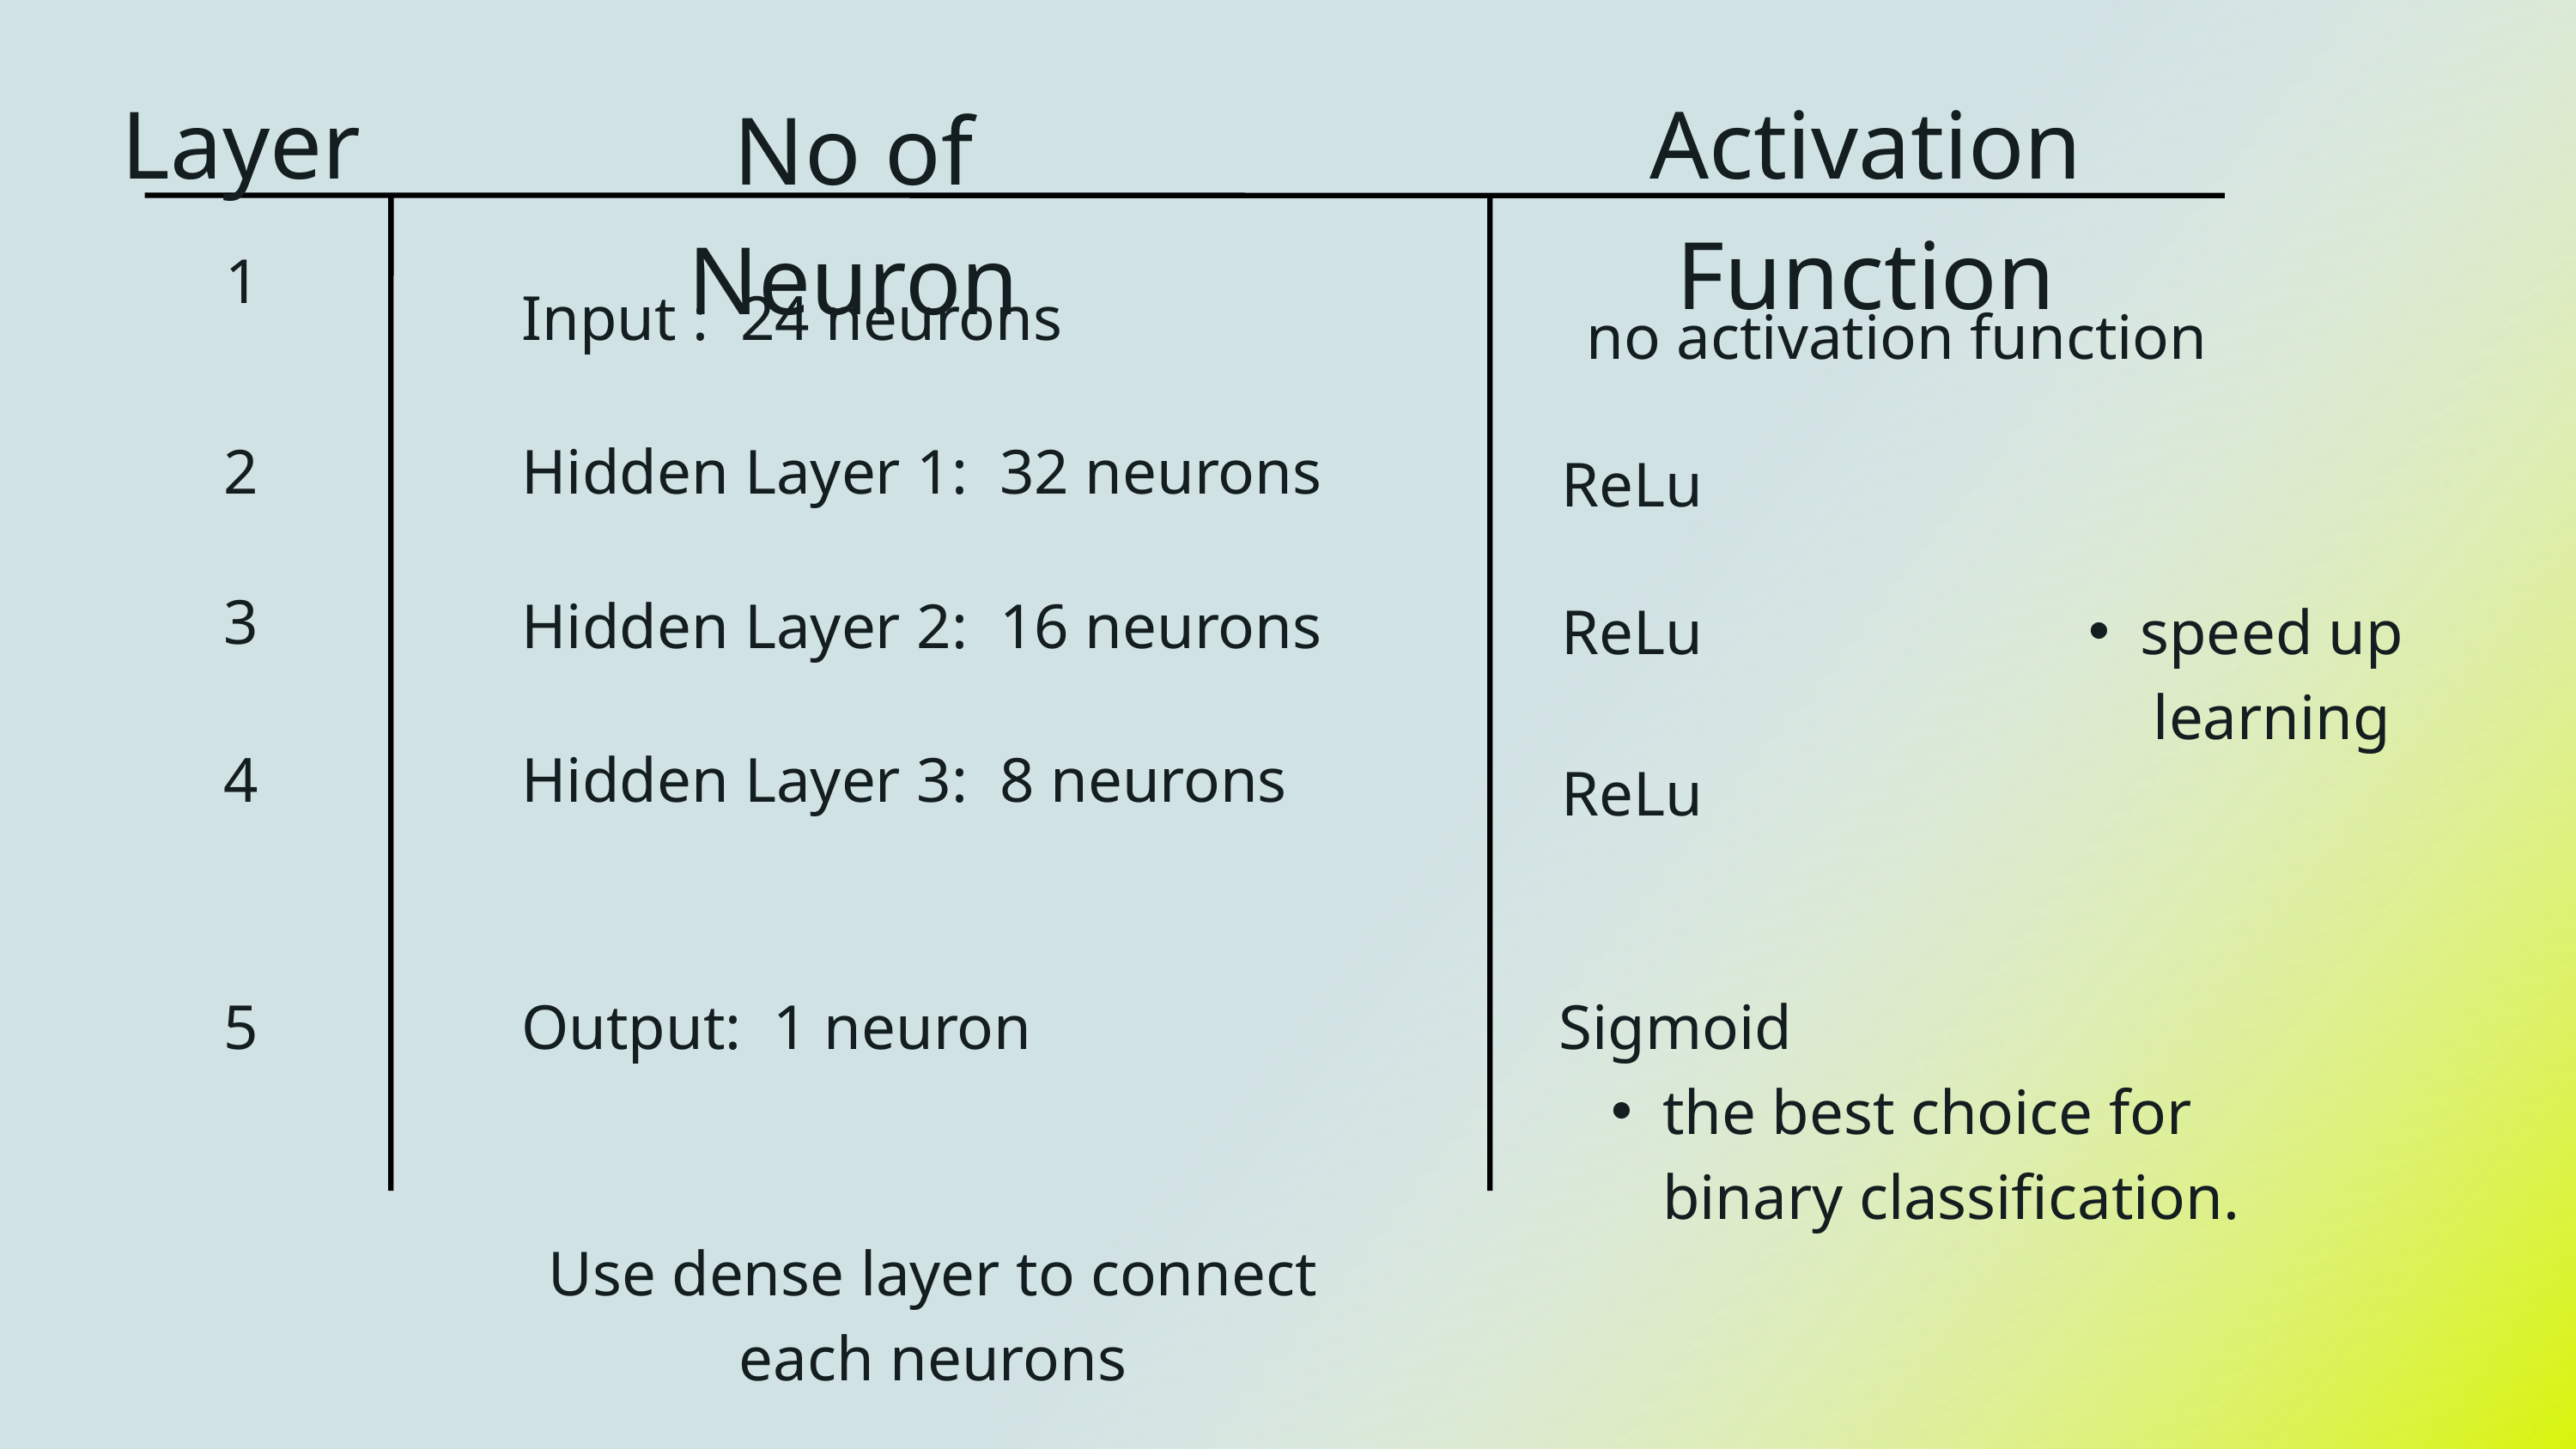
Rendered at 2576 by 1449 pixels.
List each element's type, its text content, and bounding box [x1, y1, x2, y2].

text_box 3 [0, 571, 635, 657]
text_box Hidden Layer 2: 16 neurons [521, 575, 1345, 661]
text_box no activation function [1558, 286, 2221, 372]
text_box Activation Function [1558, 67, 2173, 286]
text_box ReLu [1239, 742, 2026, 828]
text_box Hidden Layer 3: 8 neurons [635, 729, 1310, 815]
text_box speed up learning [1969, 581, 2472, 752]
text_box Hidden Layer 1: 32 neurons [635, 421, 1345, 506]
text_box Sigmoid the best choice for binary classification. [1558, 976, 2336, 1232]
text_box Use dense layer to connect each neurons [530, 1222, 1336, 1393]
text_box ReLu [1558, 433, 1708, 519]
text_box 4 [0, 729, 635, 815]
text_box 1 [225, 230, 258, 316]
text_box No of Neuron [653, 72, 1054, 334]
text_box Input : 24 neurons [521, 266, 1112, 353]
text_box [994, 0, 2576, 1449]
text_box 2 [0, 421, 635, 506]
text_box Output: 1 neuron [635, 976, 1124, 1062]
text_box Layer [91, 67, 392, 198]
text_box ReLu [1239, 581, 1969, 667]
text_box 5 [0, 976, 635, 1062]
